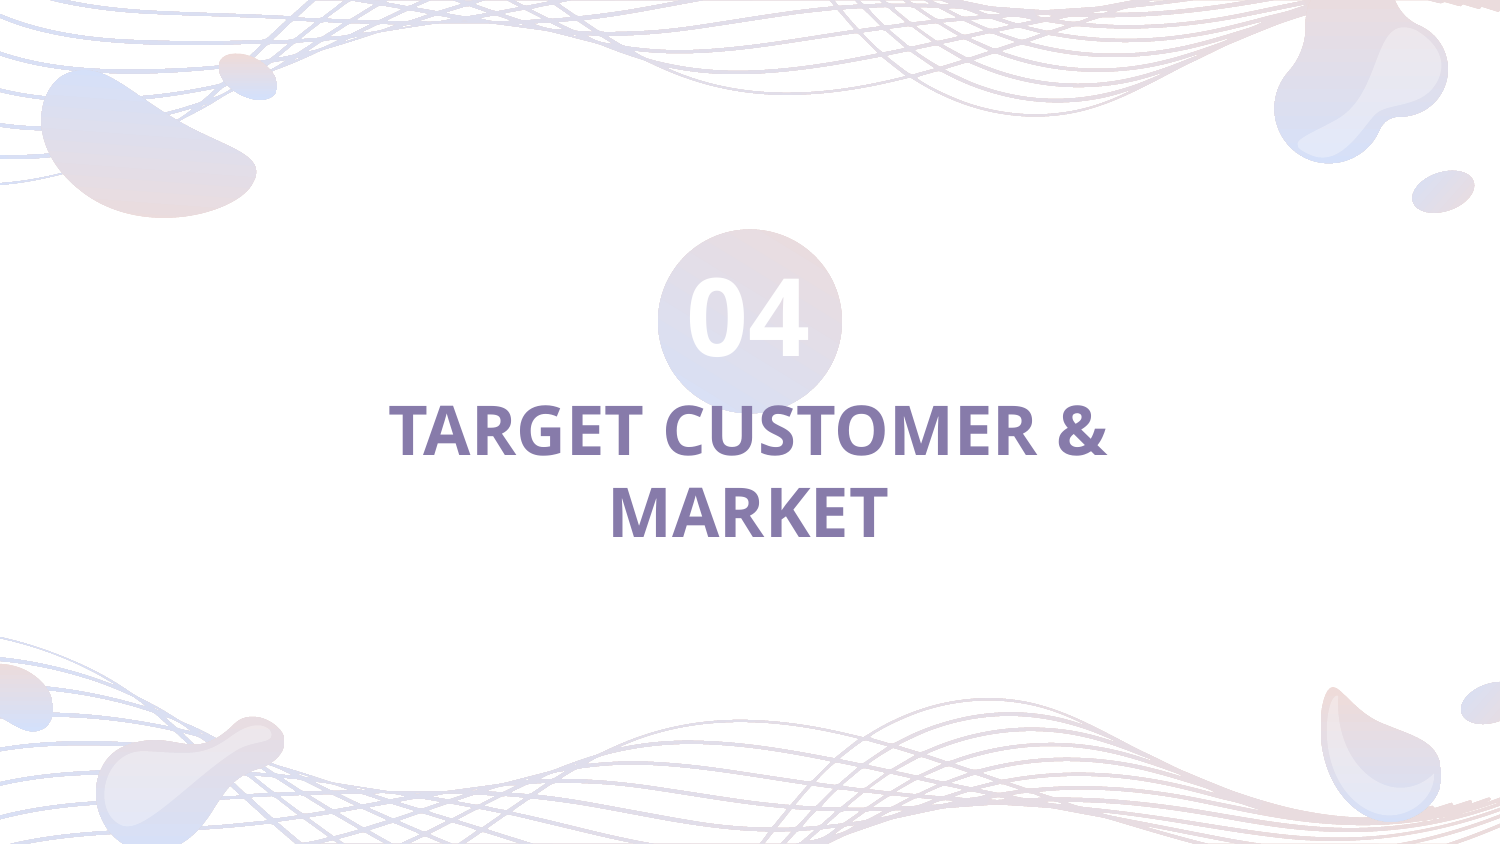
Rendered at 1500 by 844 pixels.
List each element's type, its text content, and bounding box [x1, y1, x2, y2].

title 04 [657, 271, 840, 355]
subtitle TARGET CUSTOMER & MARKET [274, 435, 1224, 503]
